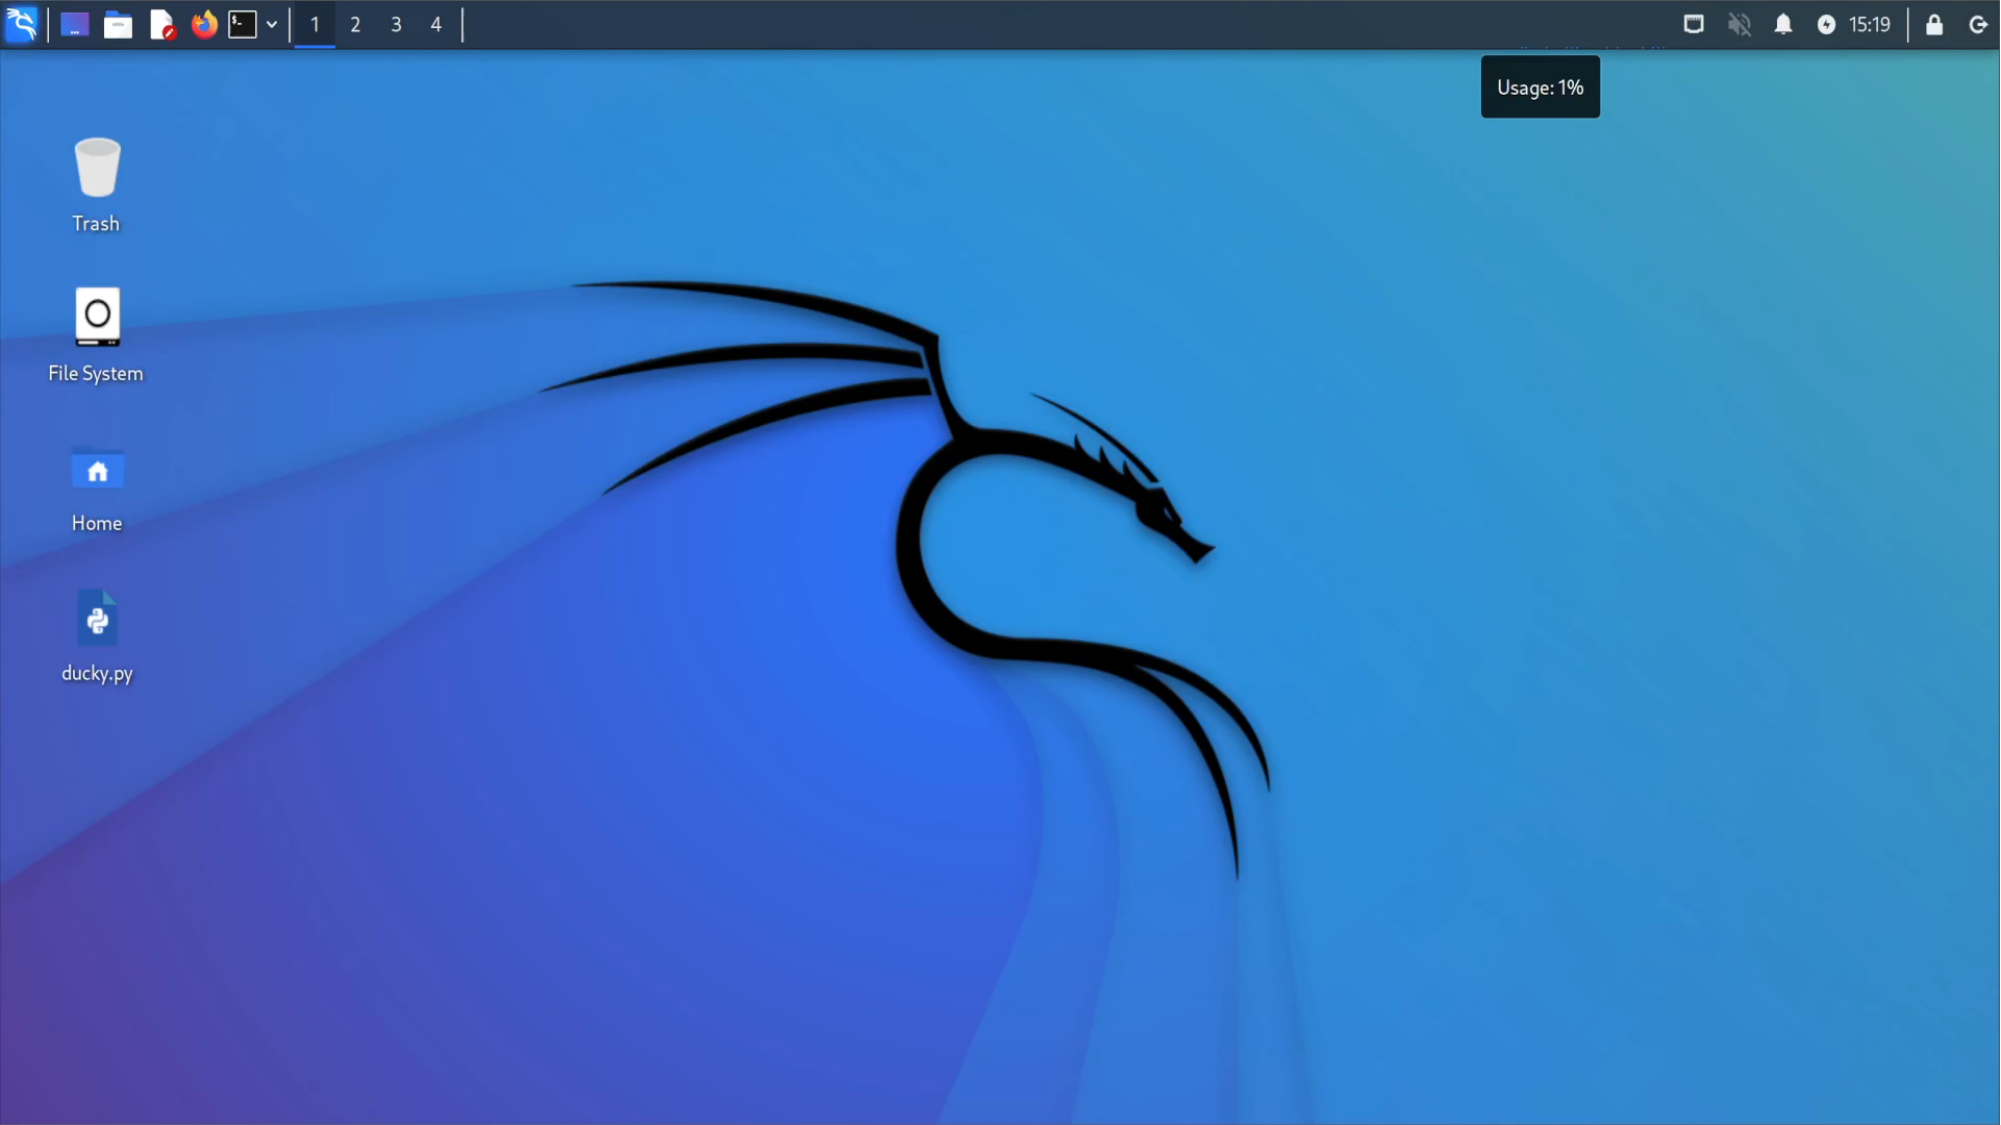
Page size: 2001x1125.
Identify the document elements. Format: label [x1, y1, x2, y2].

text_box [0, 0, 2000, 1125]
